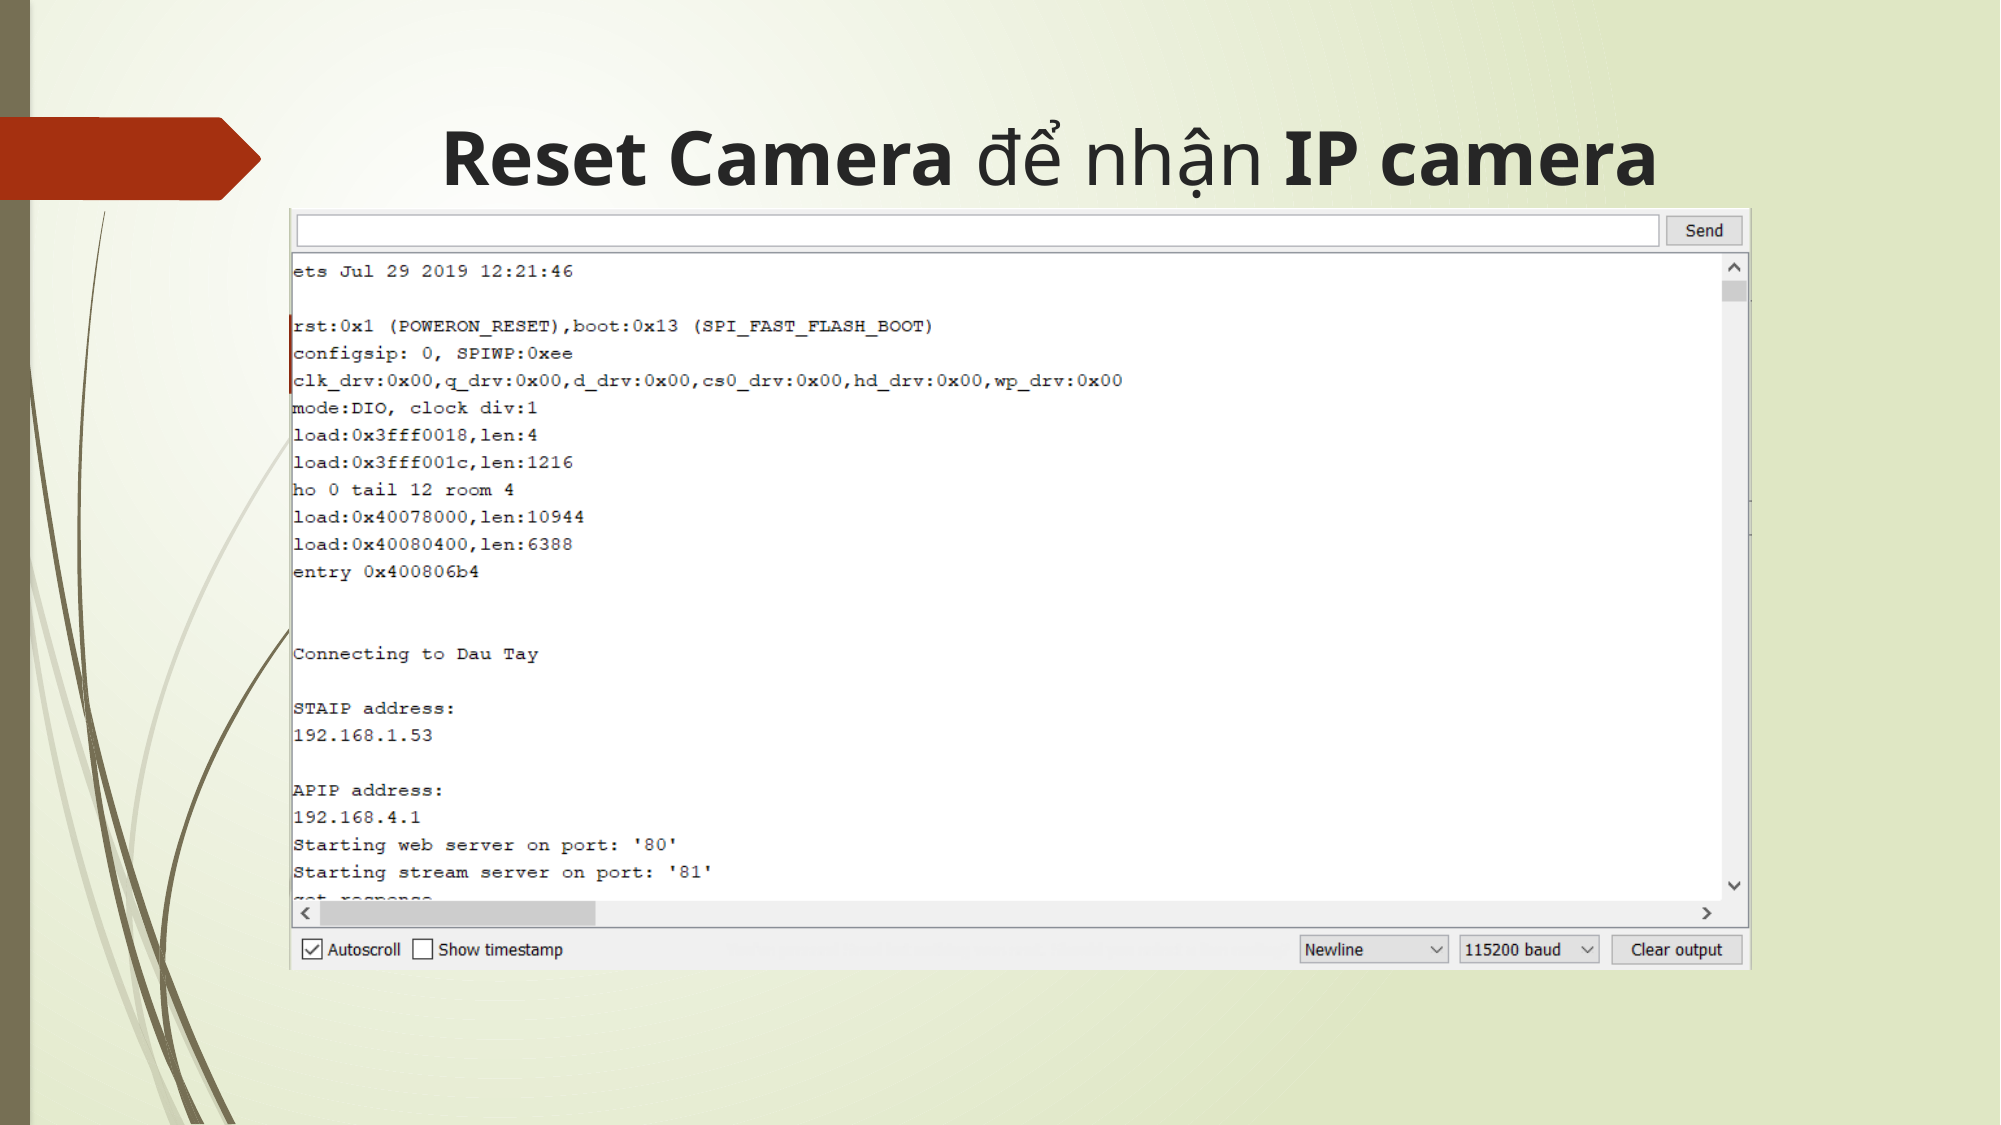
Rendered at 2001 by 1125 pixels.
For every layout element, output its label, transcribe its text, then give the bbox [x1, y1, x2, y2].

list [289, 208, 1752, 971]
title Reset Camera để nhận IP camera [425, 102, 1888, 313]
